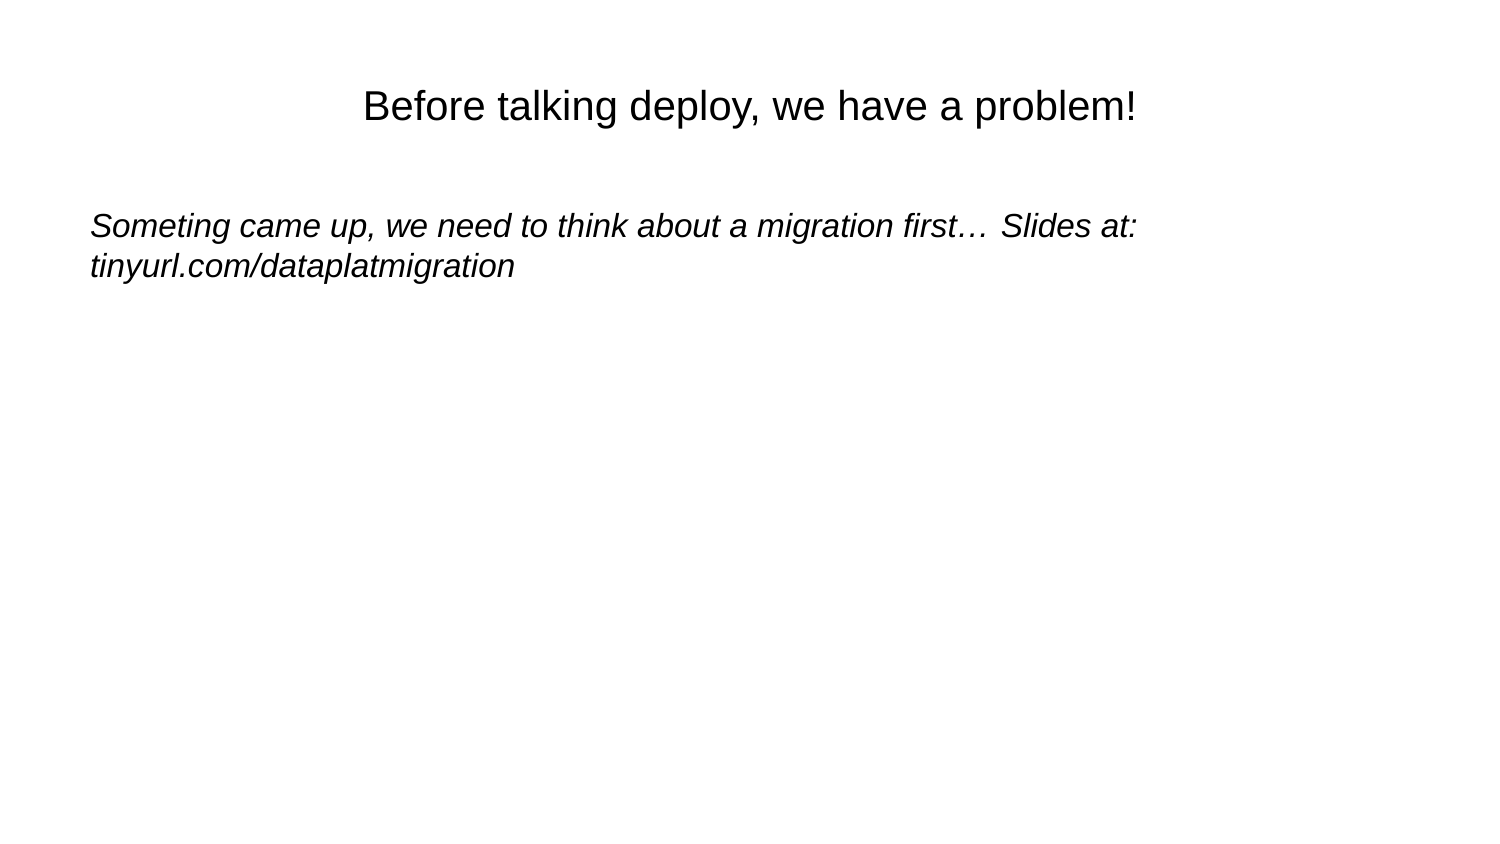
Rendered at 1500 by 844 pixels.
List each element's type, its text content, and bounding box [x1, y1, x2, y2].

list Someting came up, we need to think about a migration first… Slides at: tinyurl.com/dataplatmigration [75, 196, 1425, 754]
title Before talking deploy, we have a problem! [75, 33, 1425, 175]
